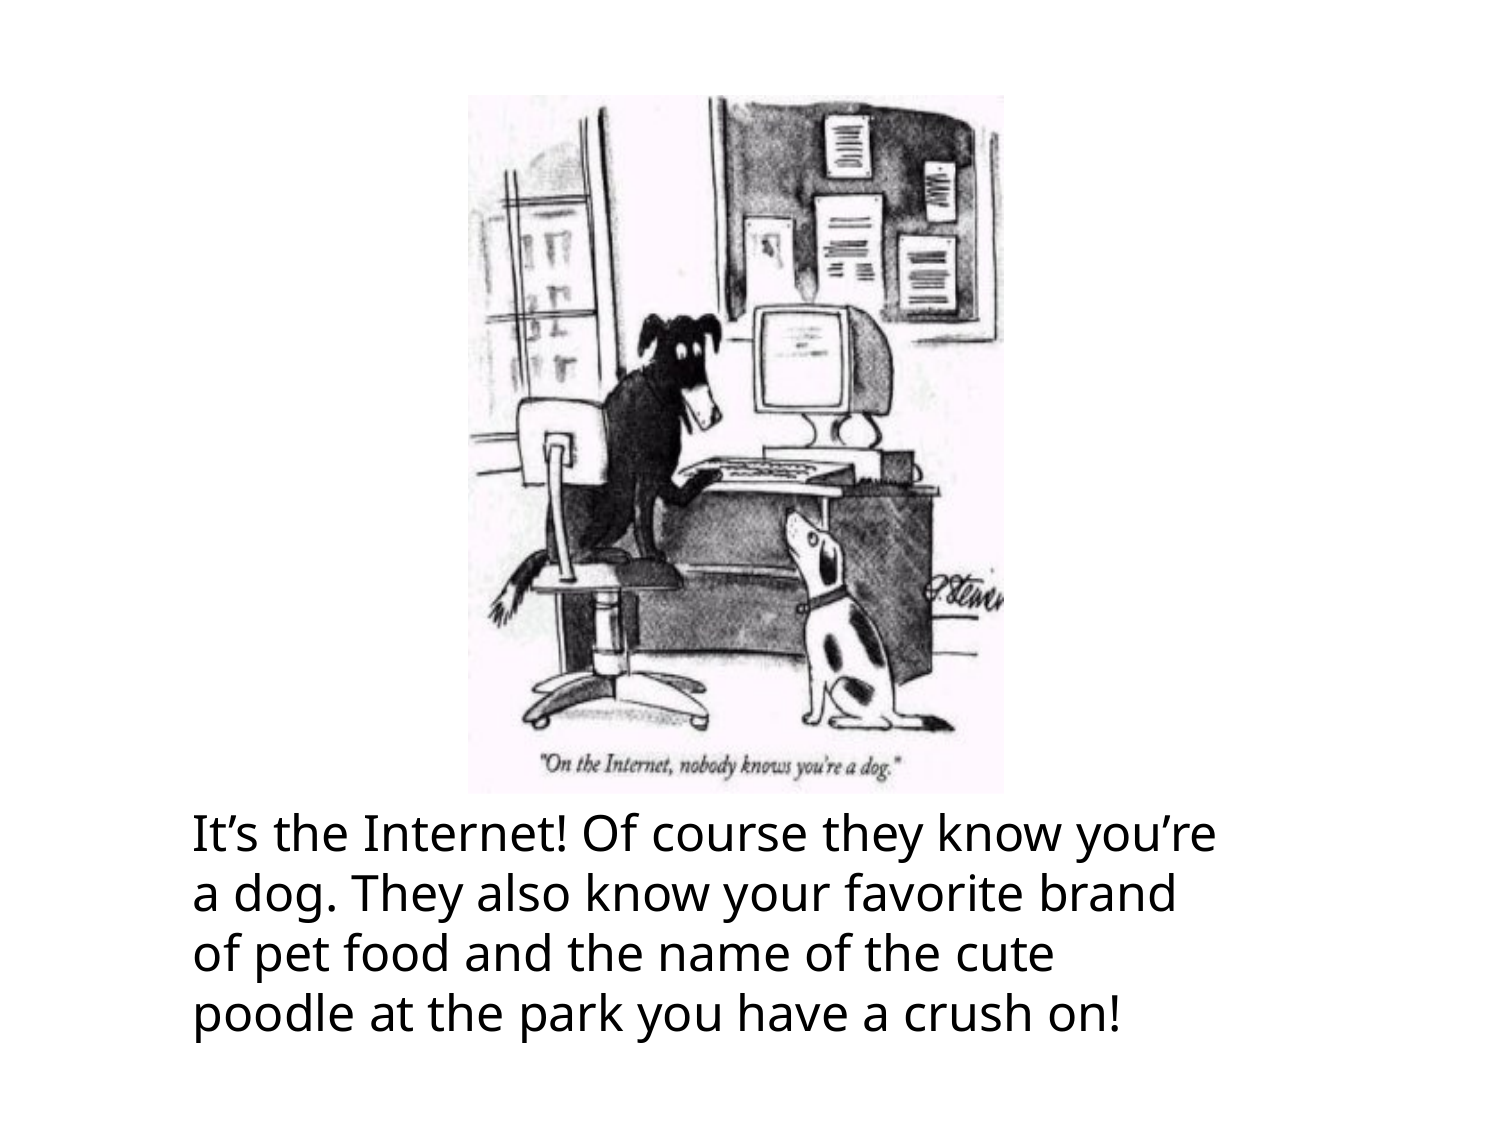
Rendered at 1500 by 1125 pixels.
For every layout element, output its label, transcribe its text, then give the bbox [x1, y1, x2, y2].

text_box It’s the Internet! Of course they know you’re a dog. They also know your favorite brand of pet food and the name of the cute poodle at the park you have a crush on! [178, 793, 1247, 1049]
picture [468, 95, 1004, 794]
